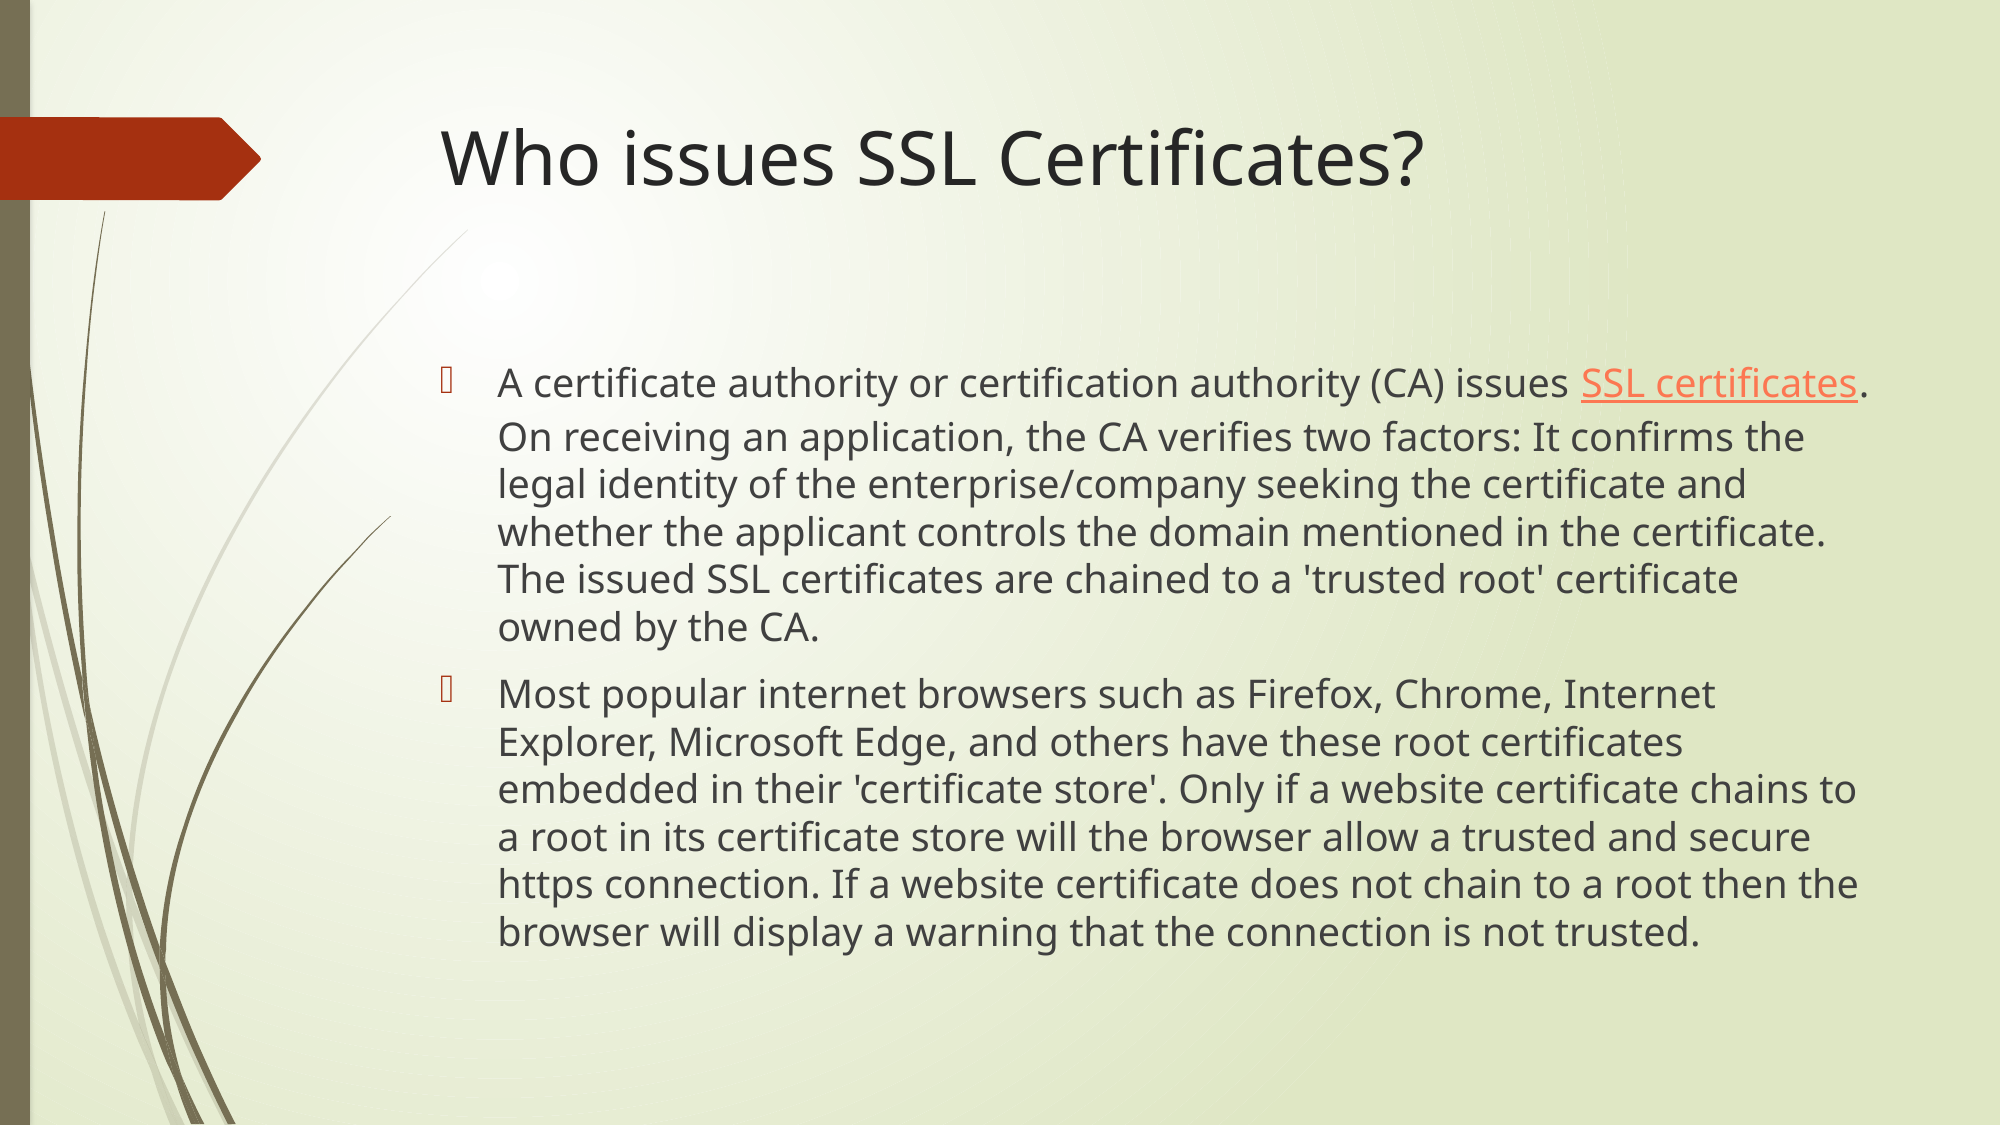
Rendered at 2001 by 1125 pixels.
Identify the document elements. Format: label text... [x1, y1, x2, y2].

list A certificate authority or certification authority (CA) issues SSL certificates. On receiving an application, the CA verifies two factors: It confirms the legal identity of the enterprise/company seeking the certificate and whether the applicant controls the domain mentioned in the certificate. The issued SSL certificates are chained to a 'trusted root' certificate owned by the CA. Most popular internet browsers such as Firefox, Chrome, Internet Explorer, Microsoft Edge, and others have these root certificates embedded in their 'certificate store'. Only if a website certificate chains to a root in its certificate store will the browser allow a trusted and secure https connection. If a website certificate does not chain to a root then the browser will display a warning that the connection is not trusted. [424, 350, 1888, 970]
title Who issues SSL Certificates? [425, 102, 1888, 313]
